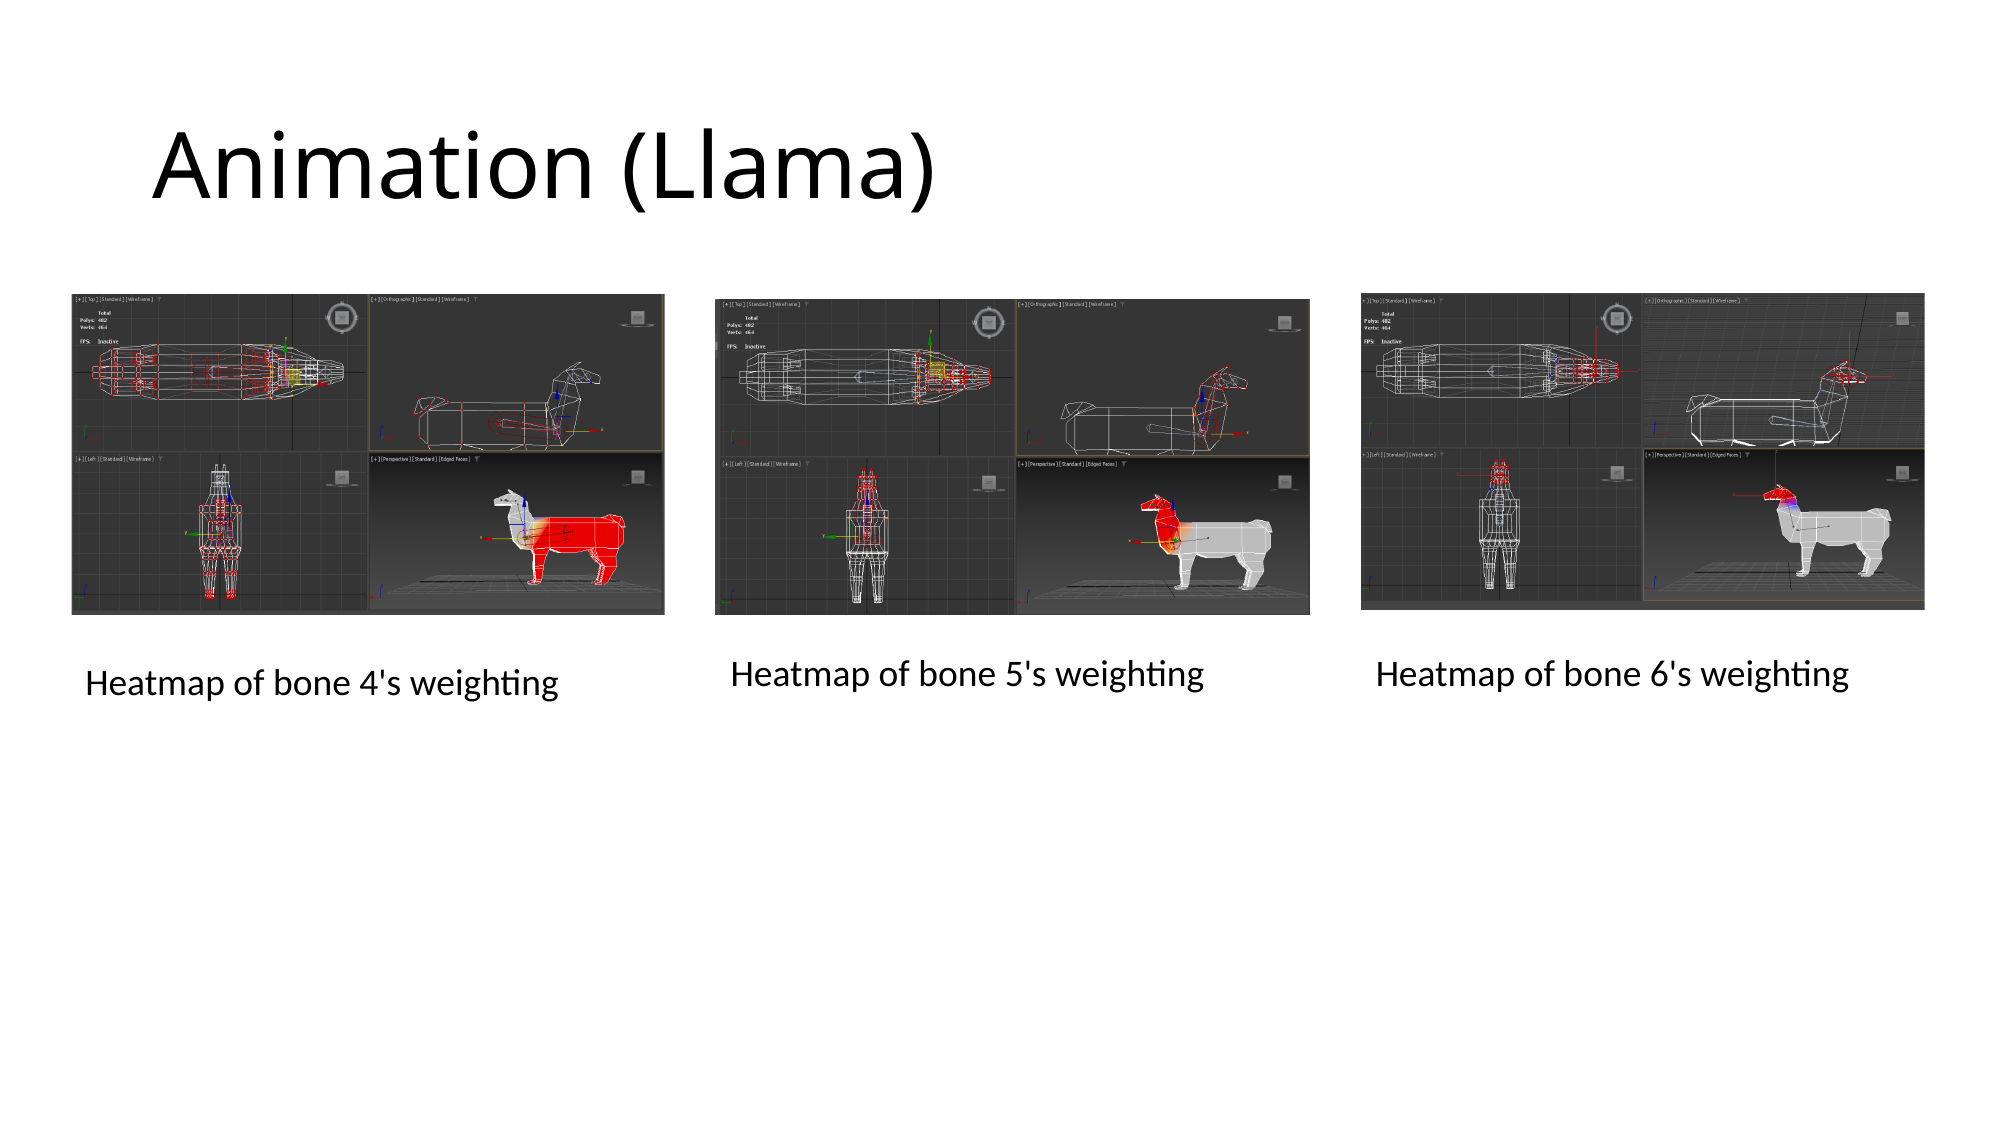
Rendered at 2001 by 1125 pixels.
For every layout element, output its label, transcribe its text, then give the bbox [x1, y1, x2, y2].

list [715, 298, 1310, 615]
picture [1361, 293, 1925, 610]
text_box Heatmap of bone 4's weighting [70, 650, 929, 711]
text_box Heatmap of bone 6's weighting [1360, 641, 2000, 702]
title Animation (Llama) [137, 59, 1863, 278]
text_box Heatmap of bone 5's weighting [715, 641, 1312, 702]
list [71, 293, 665, 615]
